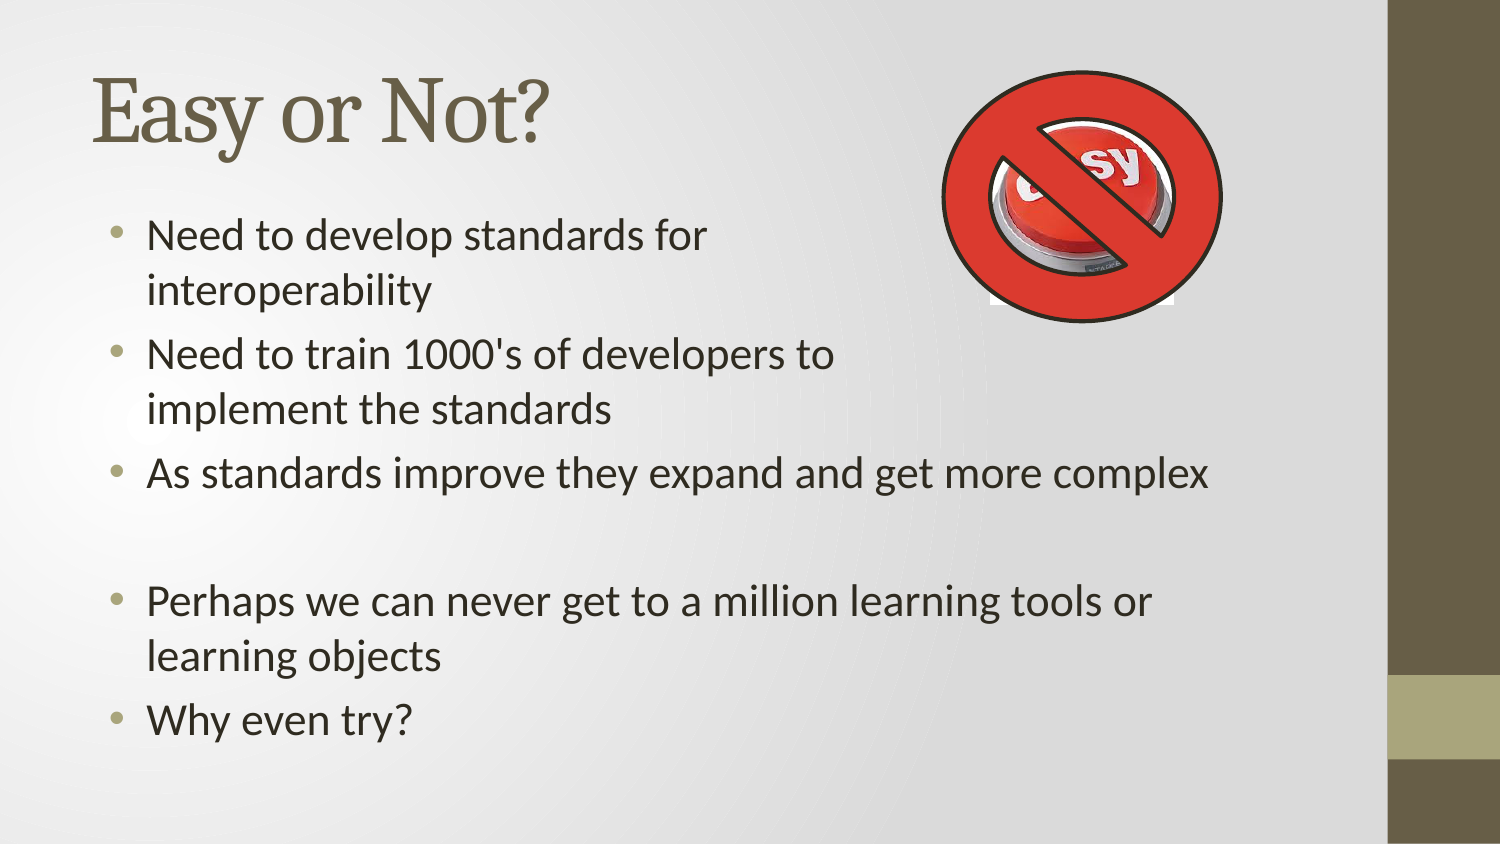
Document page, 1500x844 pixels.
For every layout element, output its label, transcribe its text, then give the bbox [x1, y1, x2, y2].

list Need to develop standards for interoperability Need to train 1000's of developers to implement the standards As standards improve they expand and get more complex Perhaps we can never get to a million learning tools or learning objects Why even try? [75, 196, 1325, 788]
title Easy or Not? [75, 33, 1325, 175]
text_box [941, 70, 1223, 290]
text_box [1021, 311, 1143, 324]
picture [990, 120, 1175, 305]
